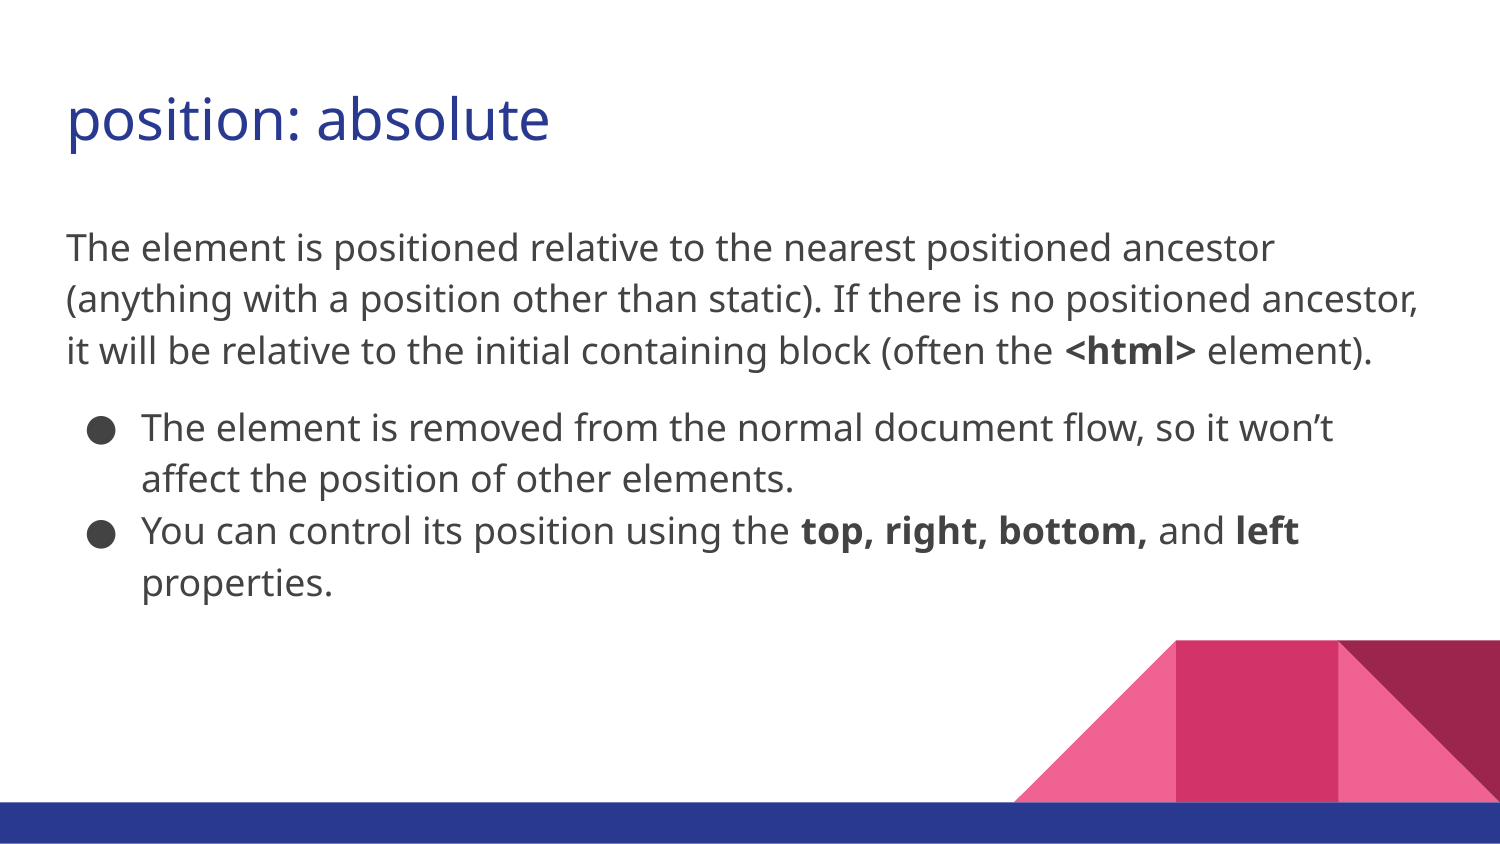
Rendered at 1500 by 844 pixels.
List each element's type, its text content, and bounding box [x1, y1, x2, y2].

title position: absolute [51, 67, 1449, 167]
list The element is positioned relative to the nearest positioned ancestor (anything with a position other than static). If there is no positioned ancestor, it will be relative to the initial containing block (often the <html> element). The element is removed from the normal document flow, so it won’t affect the position of other elements. You can control its position using the top, right, bottom, and left properties. [51, 201, 1449, 750]
